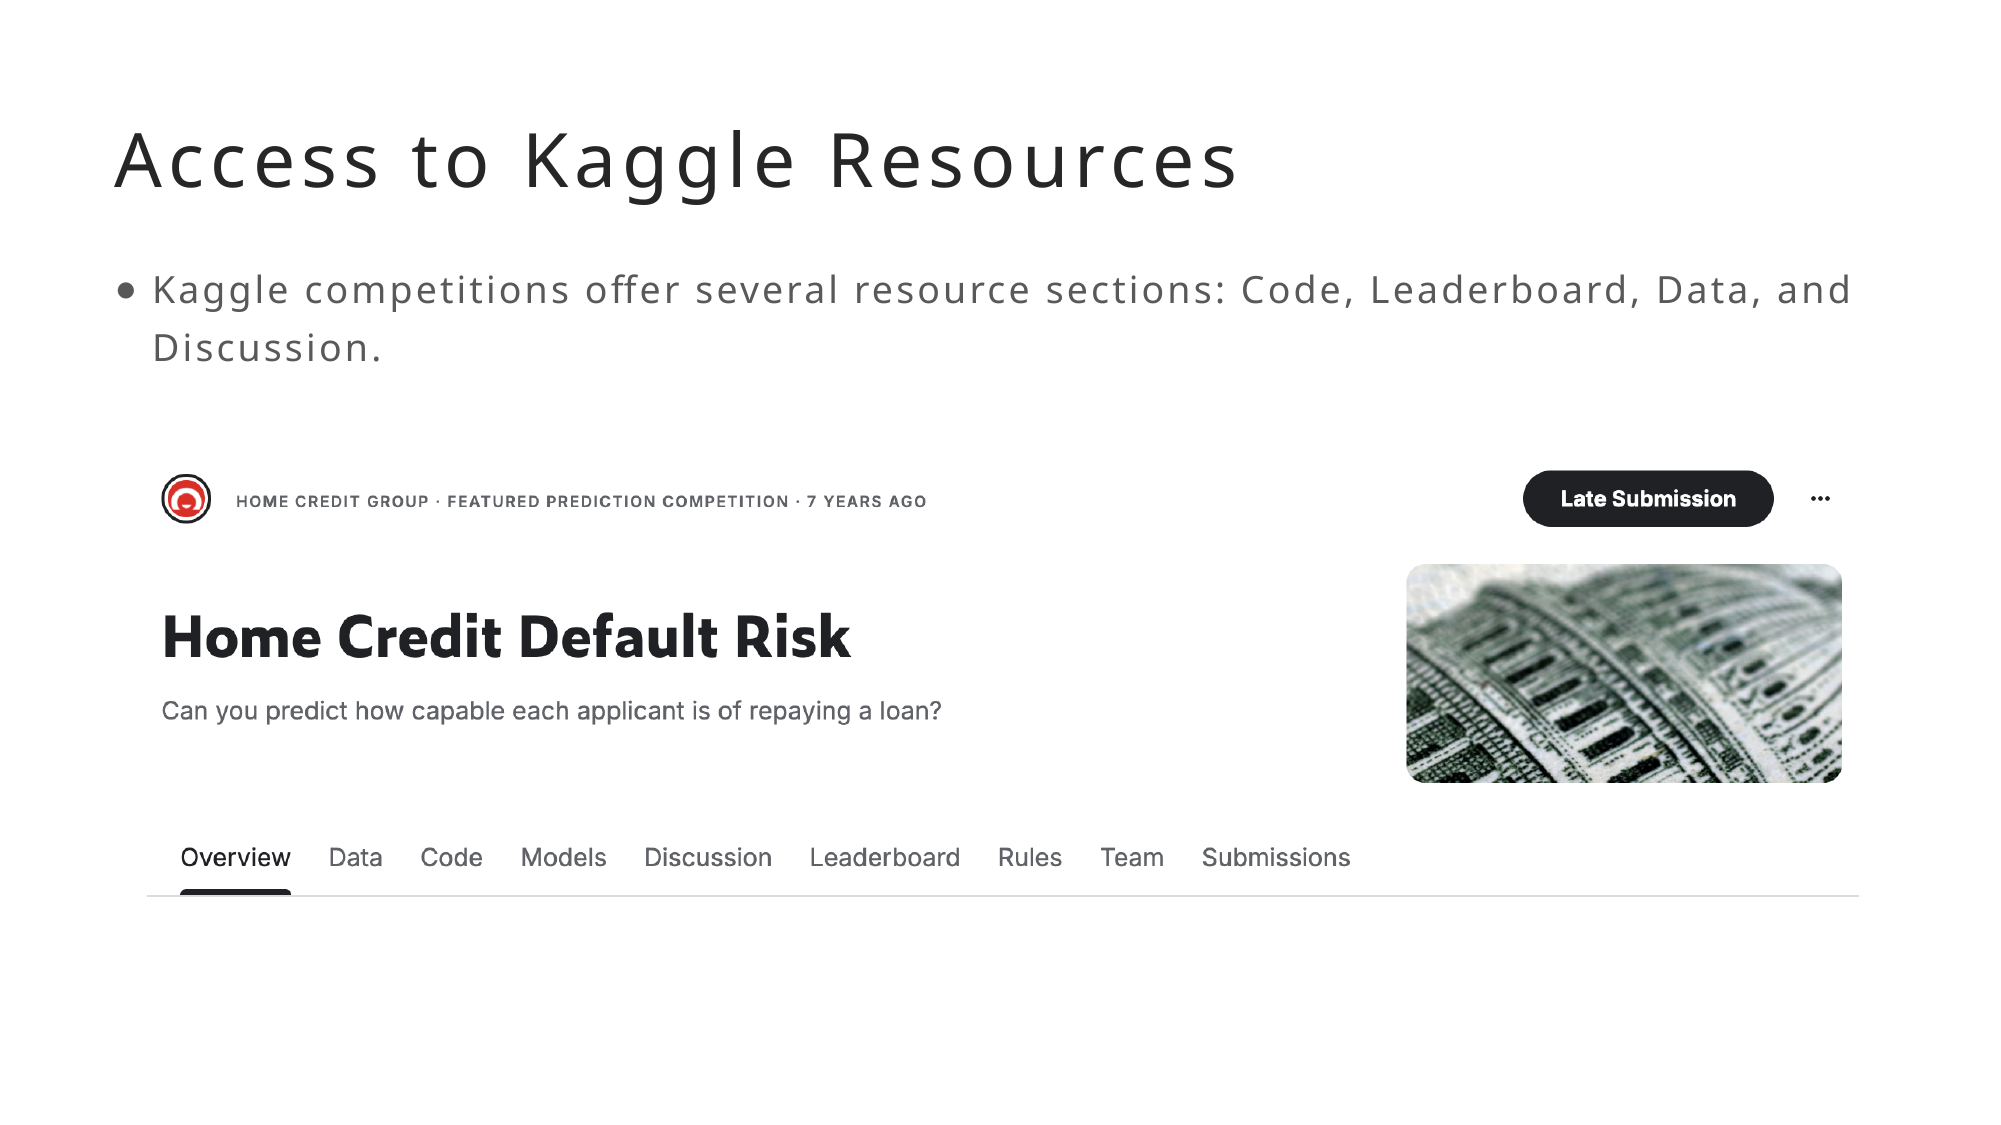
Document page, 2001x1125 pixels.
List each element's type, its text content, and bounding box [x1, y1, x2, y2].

list Kaggle competitions offer several resource sections: Code, Leaderboard, Data, and Discussion. [99, 244, 1900, 886]
title Access to Kaggle Resources [99, 99, 1900, 216]
picture [146, 442, 1860, 926]
